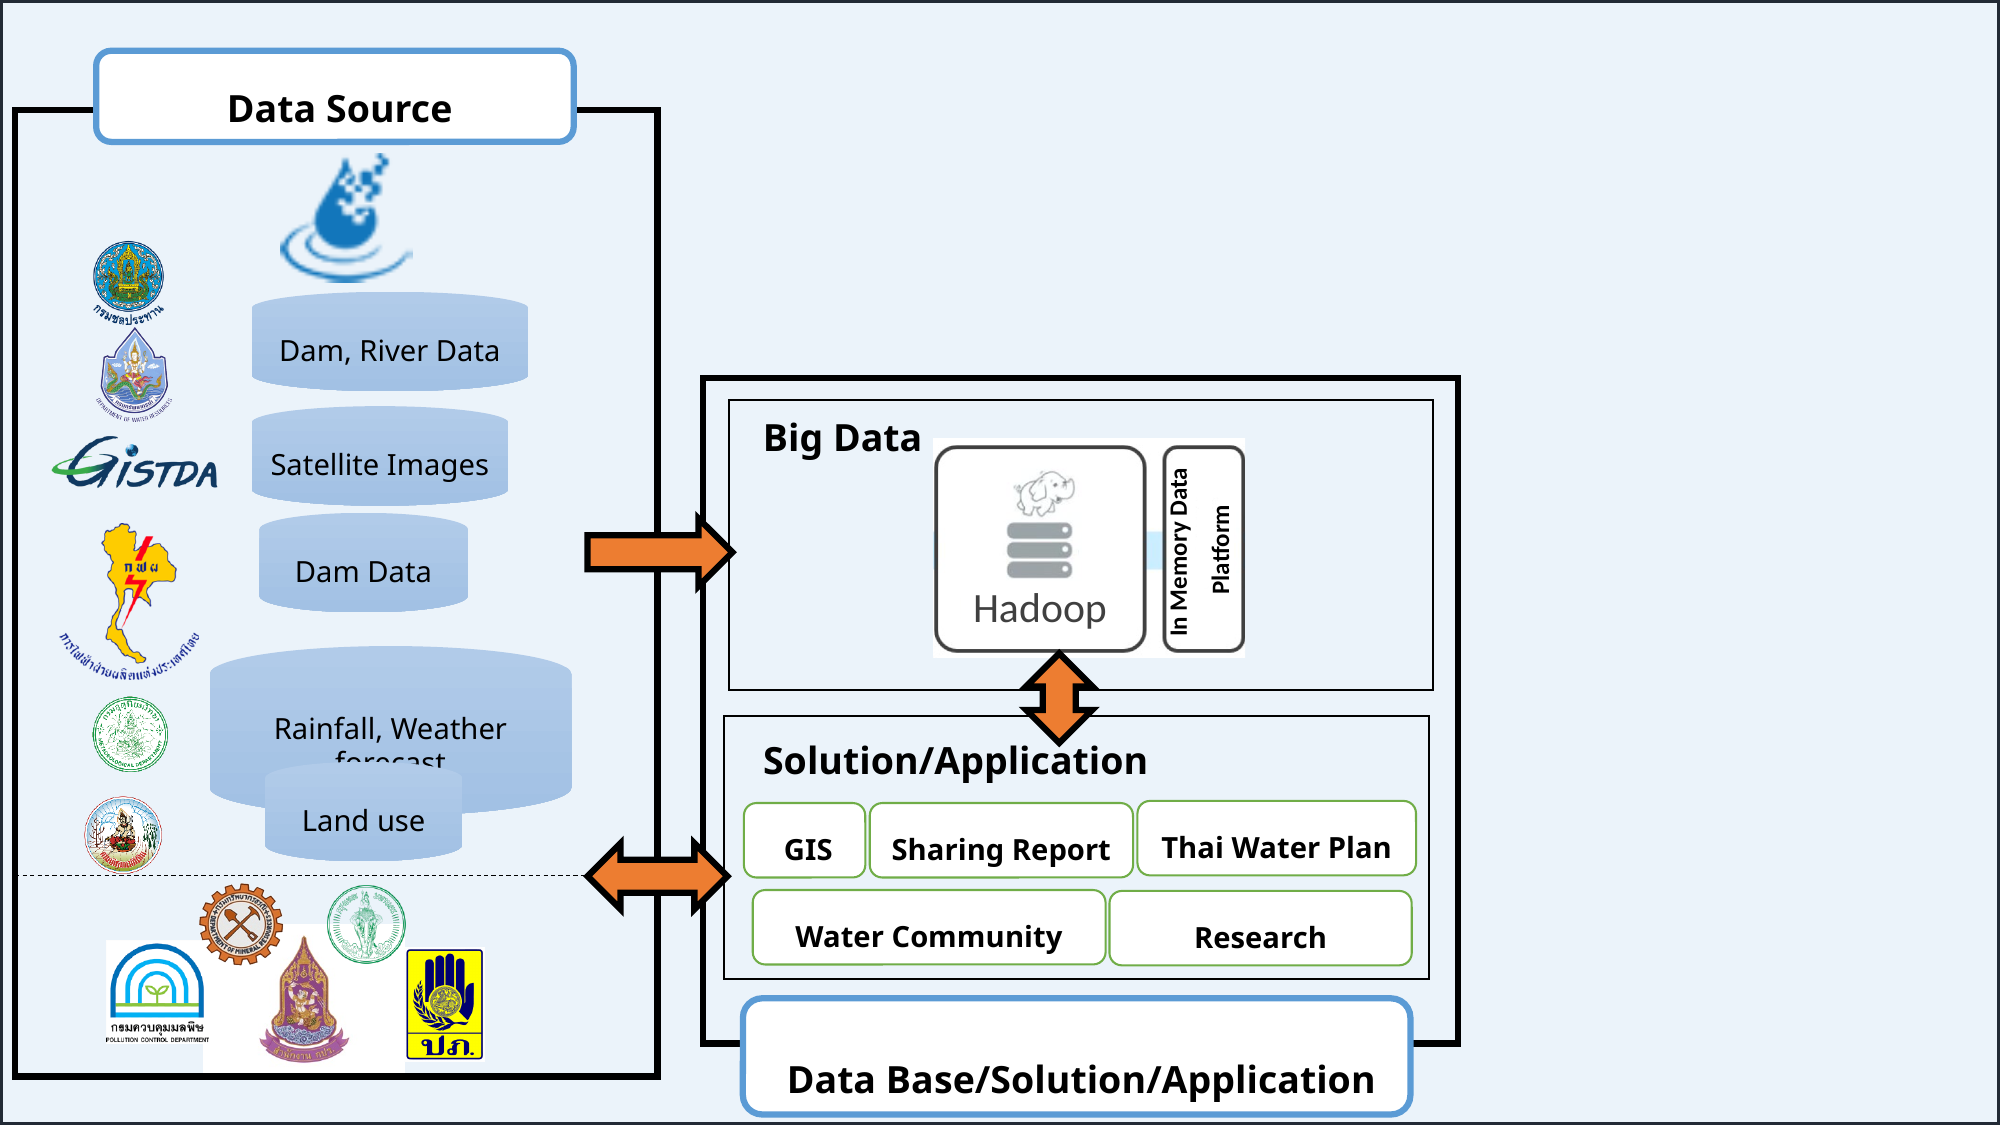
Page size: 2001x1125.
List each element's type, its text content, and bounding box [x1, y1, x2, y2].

text_box Data Base/Solution/Application [741, 997, 1412, 1116]
text_box [723, 715, 1430, 980]
picture [280, 153, 413, 283]
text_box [15, 50, 658, 1077]
text_box [658, 515, 728, 589]
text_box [728, 399, 1434, 690]
text_box [702, 377, 1459, 1045]
text_box Research [1108, 889, 1413, 967]
text_box GIS [742, 801, 867, 879]
text_box [1023, 690, 1095, 745]
text_box Sharing Report [868, 801, 1135, 879]
text_box [658, 840, 729, 912]
text_box [0, 0, 2000, 1125]
text_box Thai Water Plan [1136, 799, 1418, 877]
text_box Water Community [751, 888, 1107, 966]
